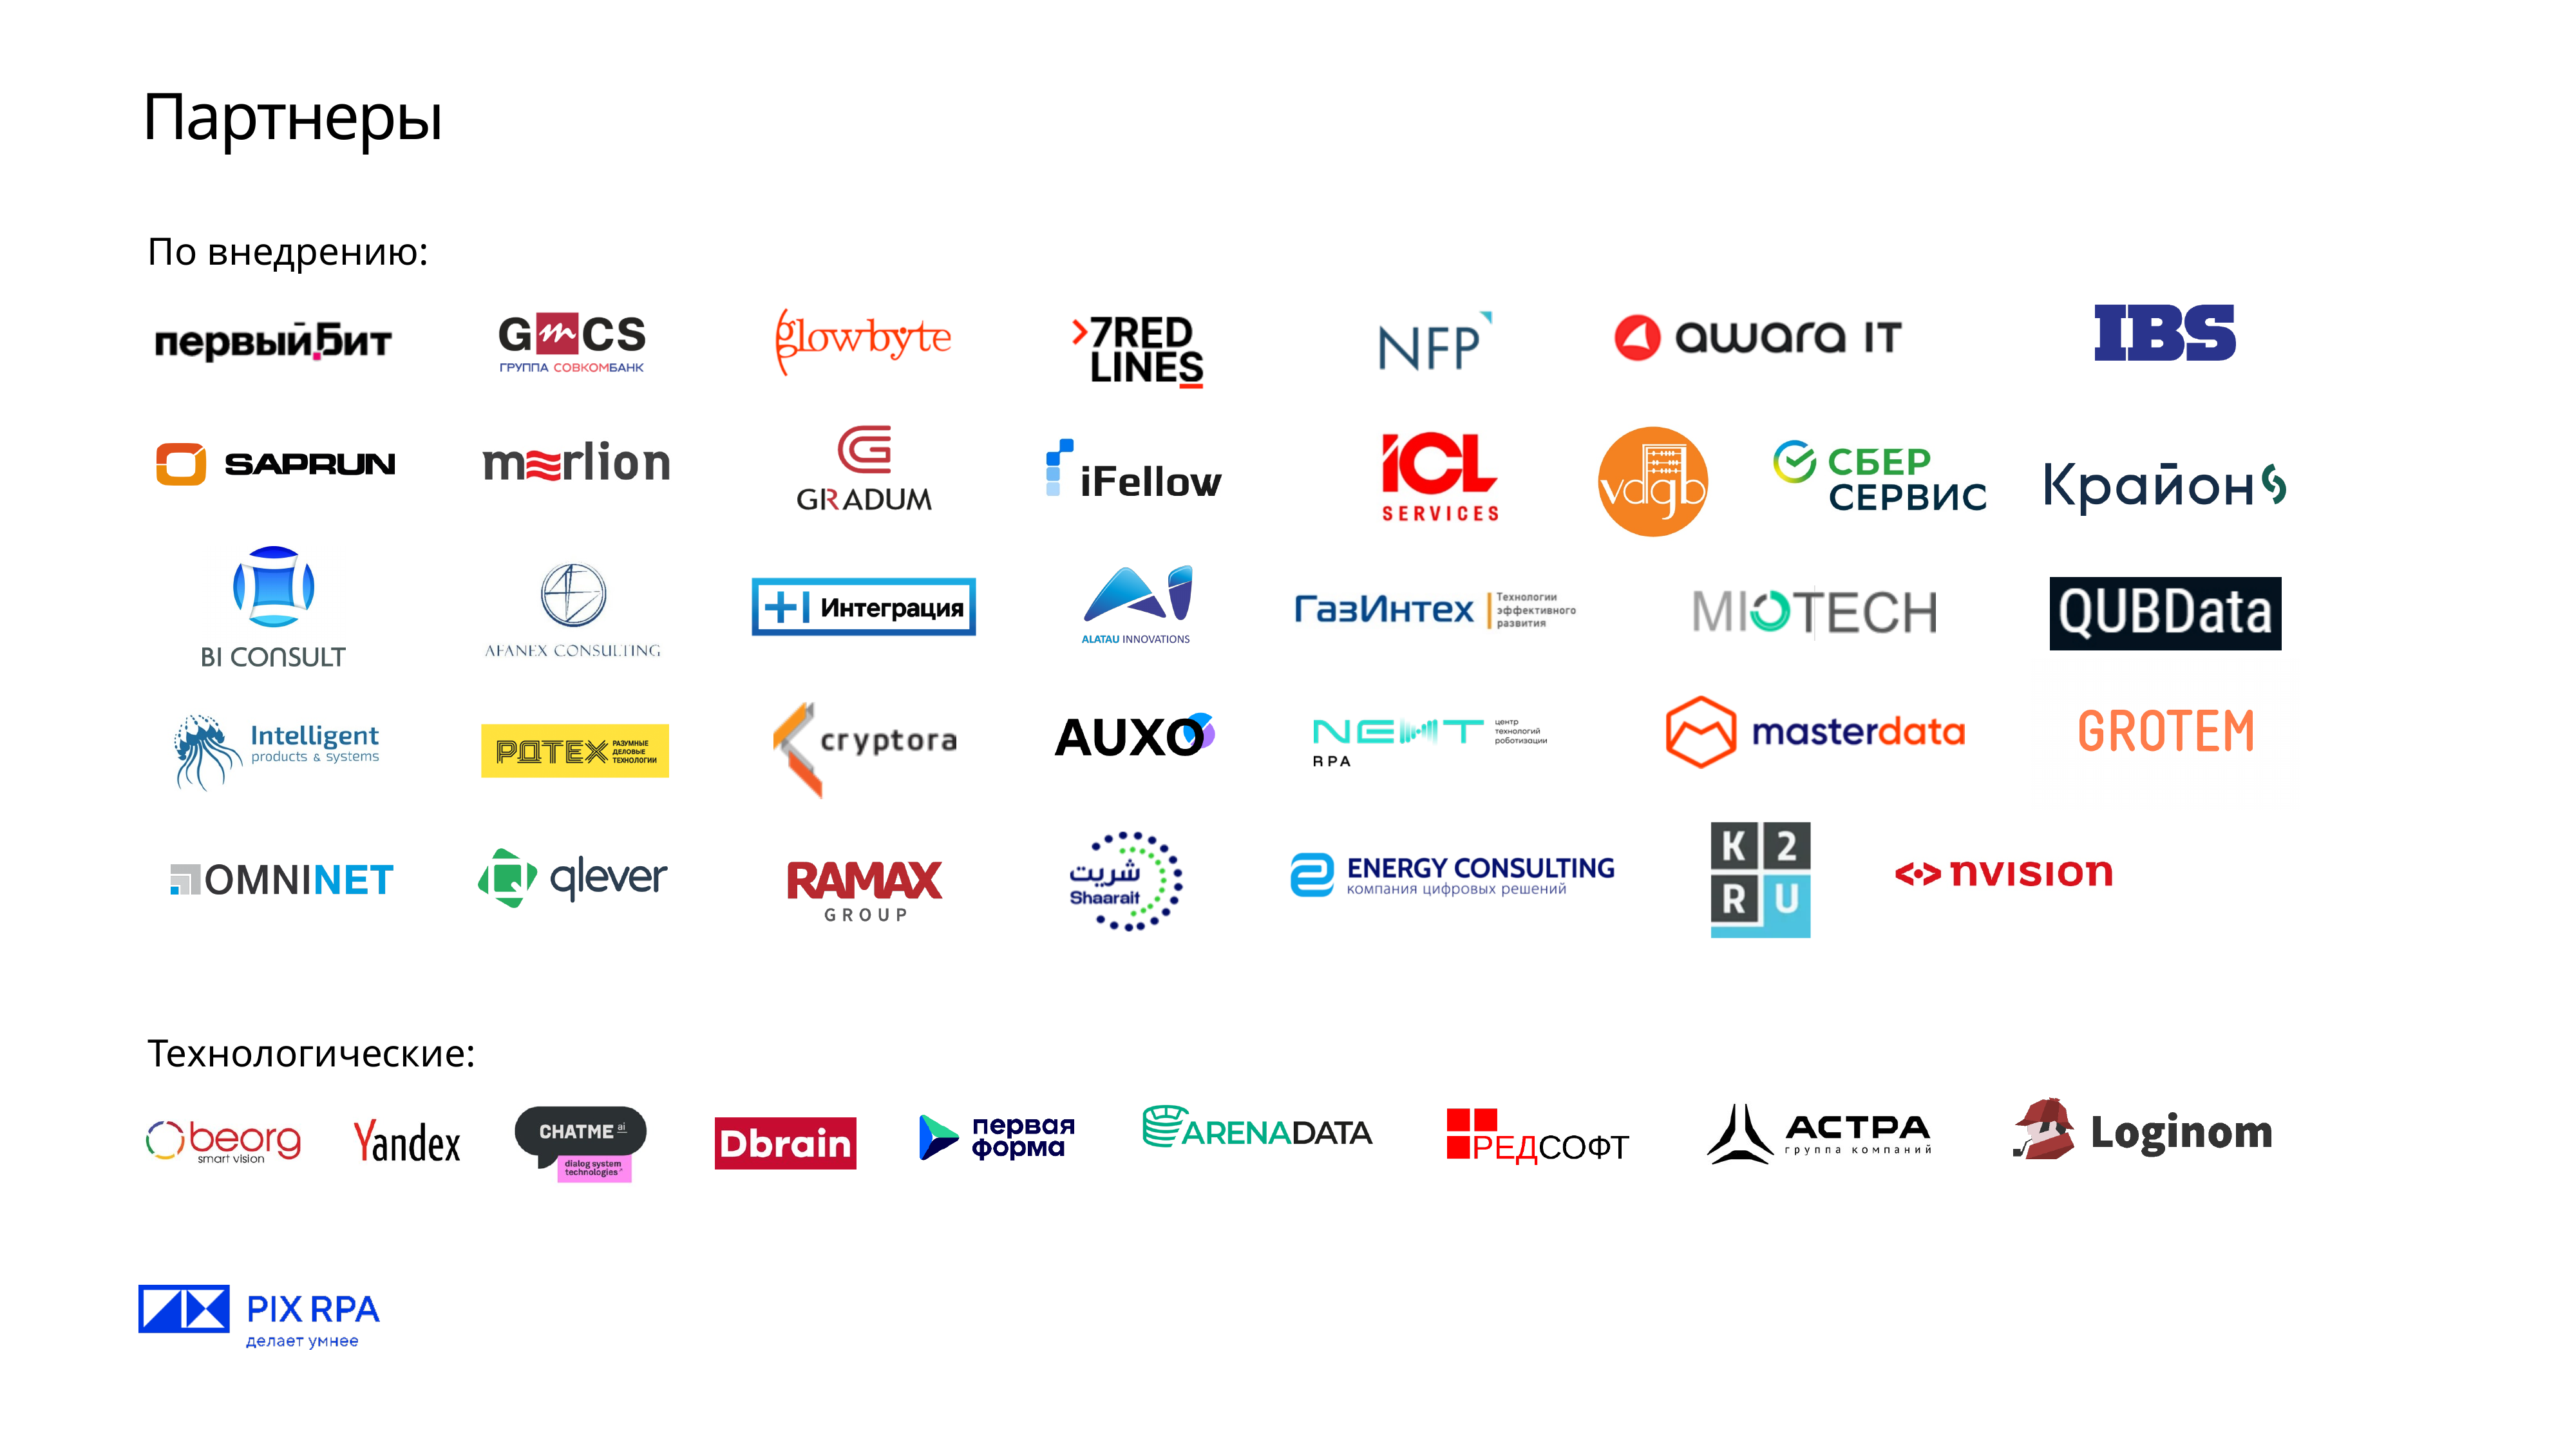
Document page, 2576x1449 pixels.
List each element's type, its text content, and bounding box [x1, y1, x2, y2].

picture [138, 1285, 380, 1350]
text_box По внедрению: [137, 219, 1006, 292]
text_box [152, 295, 2300, 961]
picture [1698, 1091, 1950, 1180]
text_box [141, 1092, 1074, 1195]
text_box Технологические: [138, 1021, 1007, 1094]
title Партнеры [131, 85, 1285, 278]
picture [1446, 1091, 1630, 1183]
picture [2013, 1097, 2272, 1160]
picture [1136, 1045, 1379, 1208]
